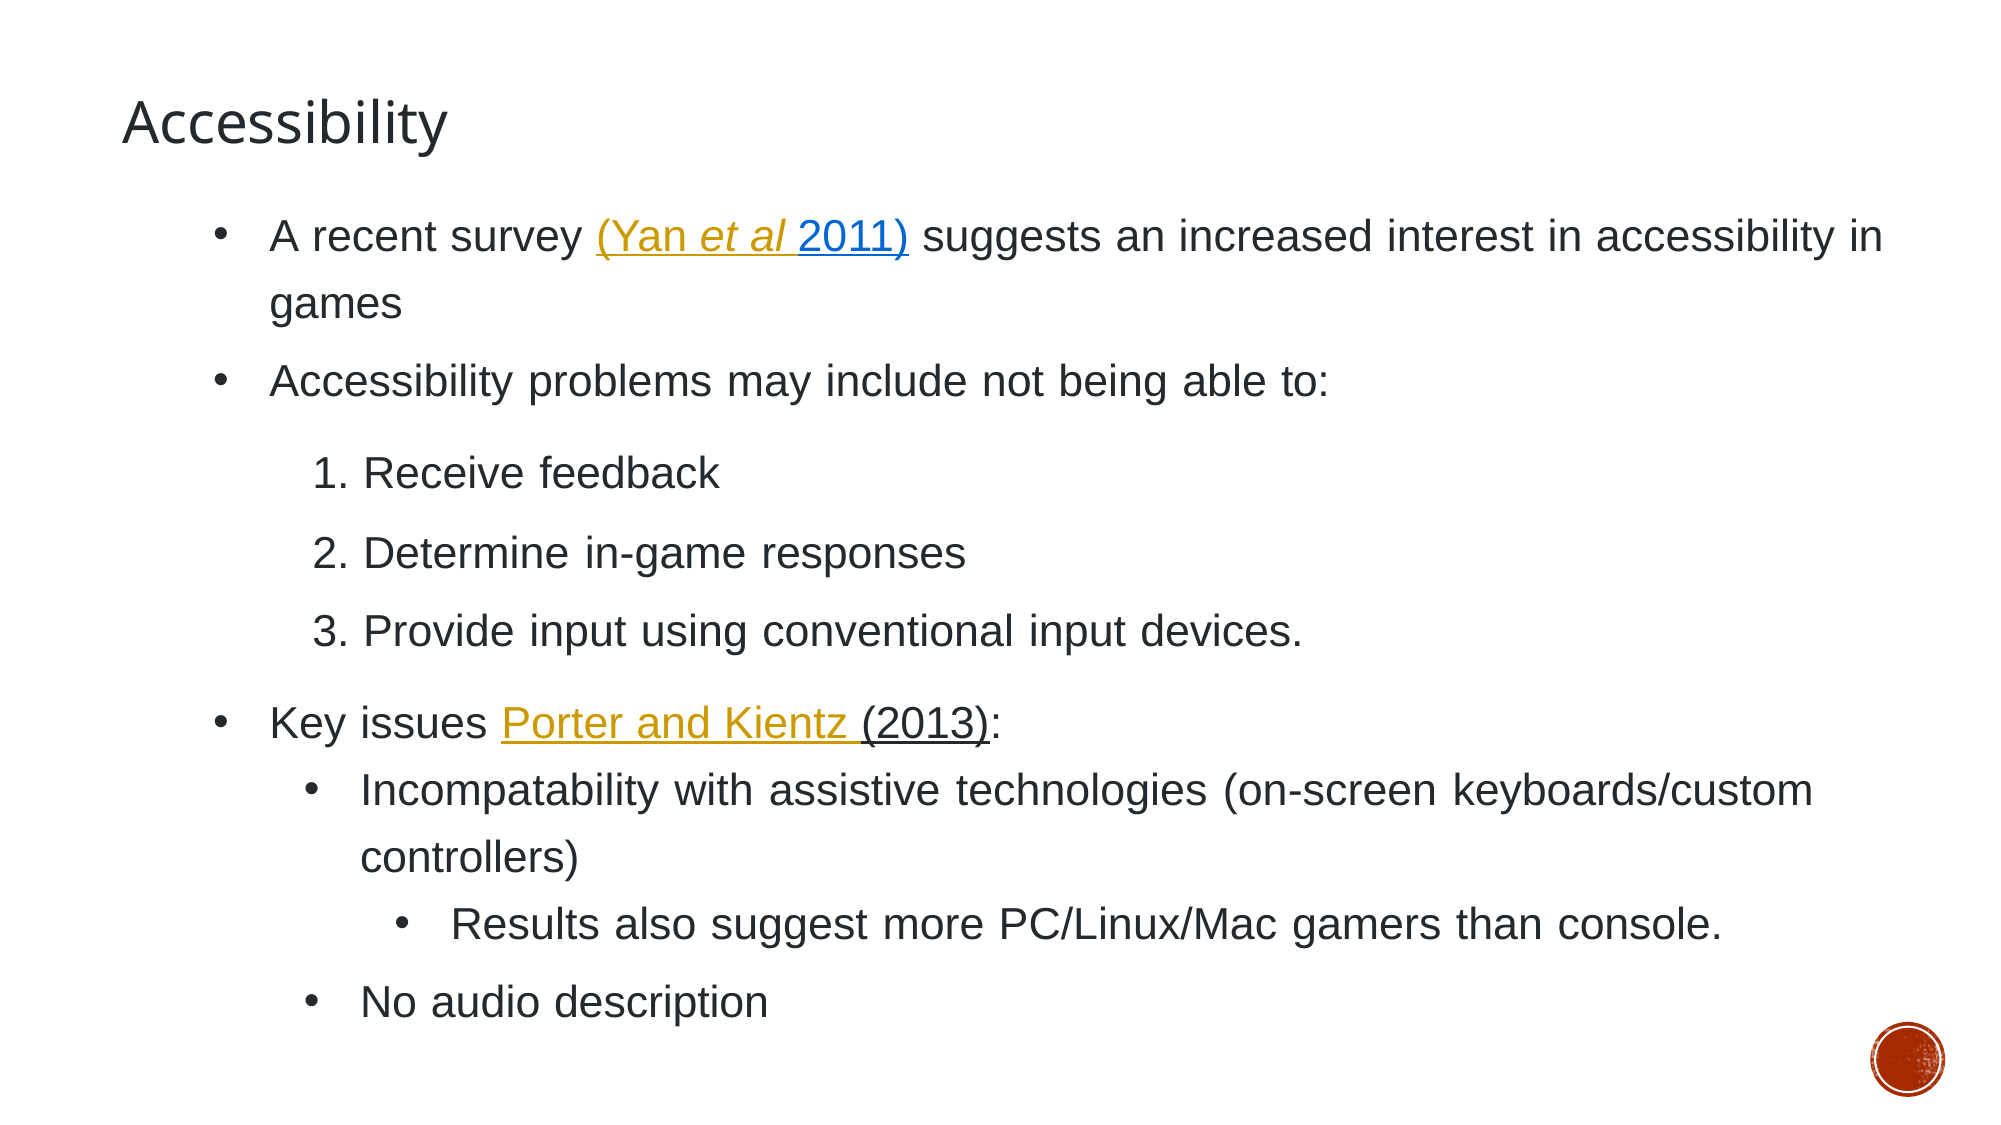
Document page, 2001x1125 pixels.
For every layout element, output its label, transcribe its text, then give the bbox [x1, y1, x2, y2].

text_box A recent survey (Yan et al 2011) suggests an increased interest in accessibility in games Accessibility problems may include not being able to: Receive feedback Determine in-game responses Provide input using conventional input devices. Key issues Porter and Kientz (2013): Incompatability with assistive technologies (on-screen keyboards/custom controllers) Results also suggest more PC/Linux/Mac gamers than console. No audio description [160, 191, 1980, 1027]
text_box Accessibility [120, 82, 485, 156]
